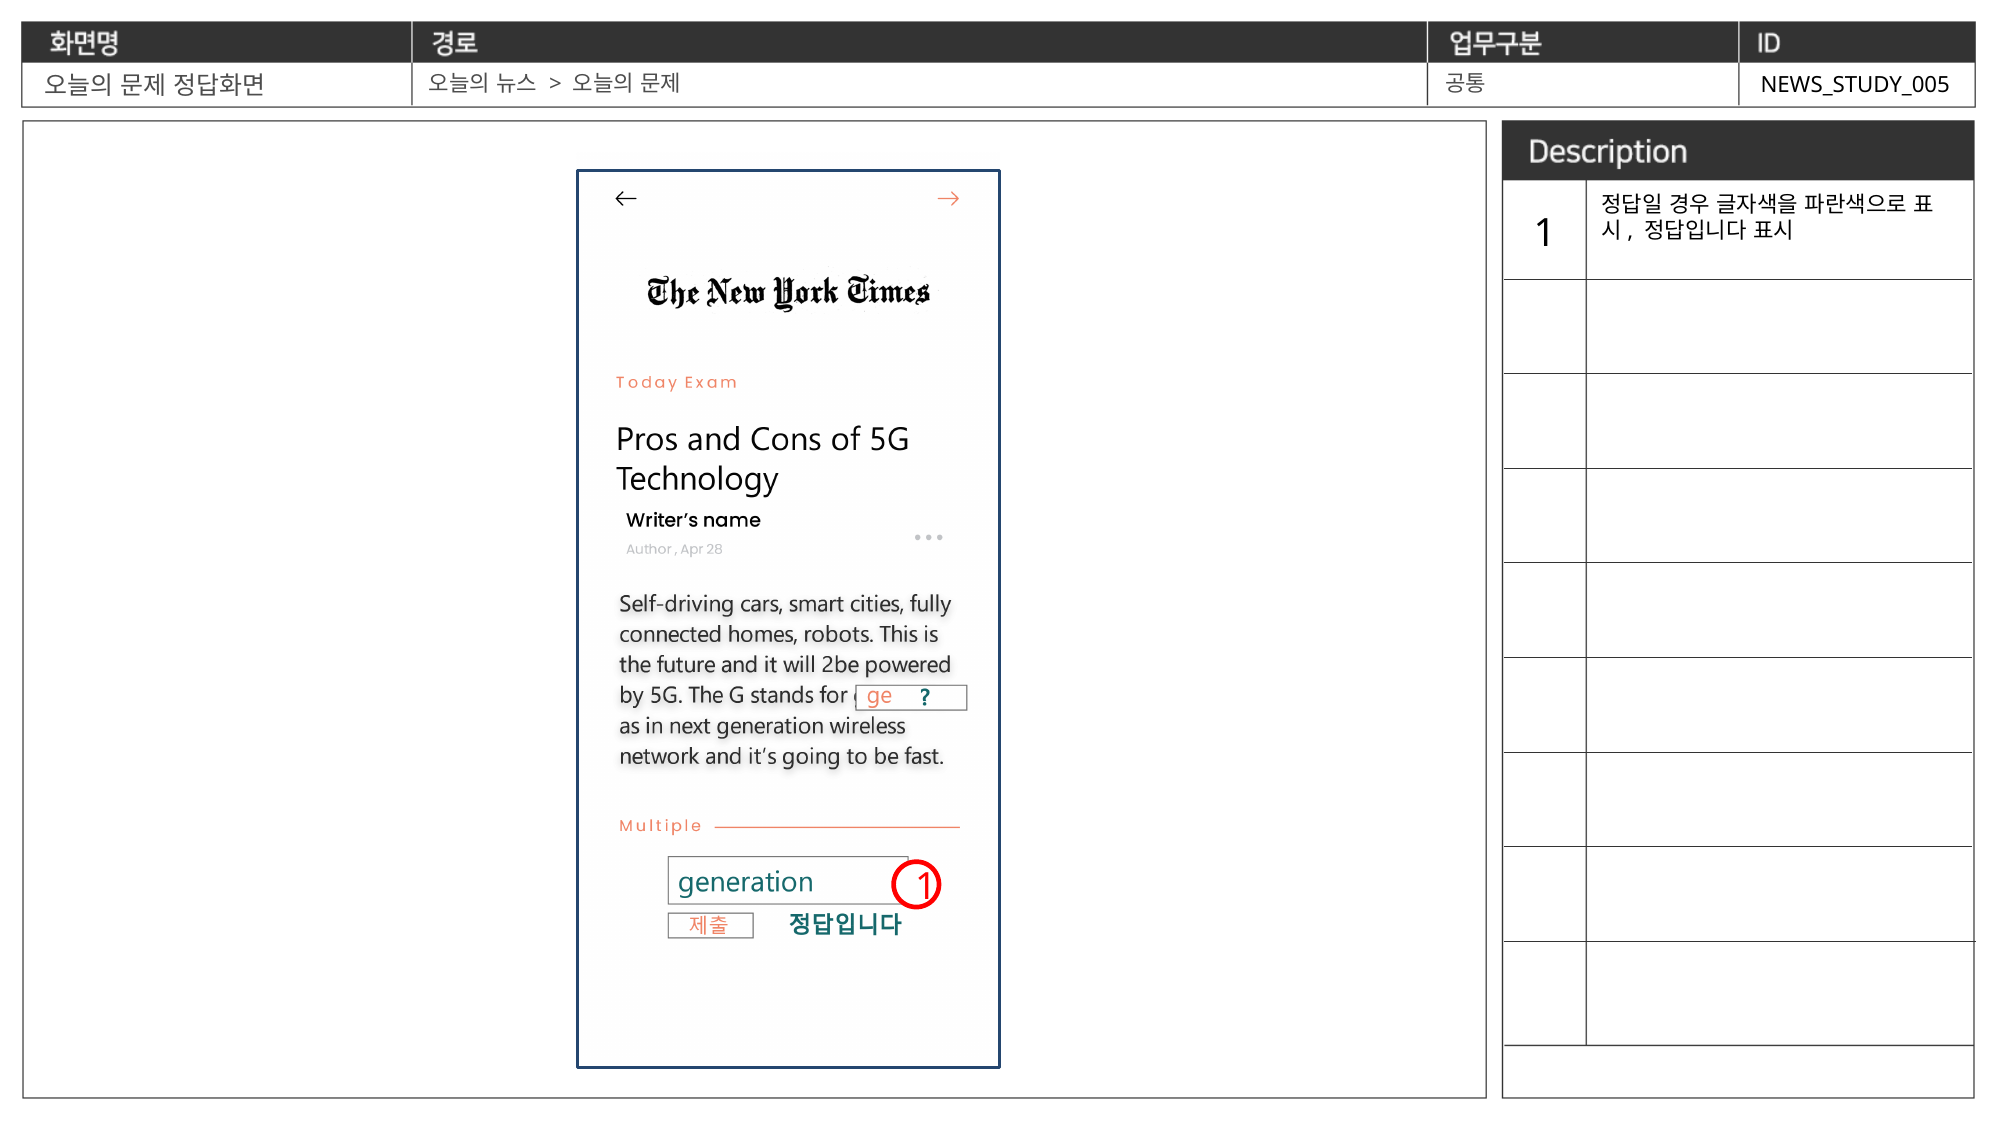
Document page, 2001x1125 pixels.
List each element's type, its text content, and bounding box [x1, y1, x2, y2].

text_box 오늘의 뉴스 > 오늘의 문제 [414, 61, 1419, 104]
picture [0, 0, 2001, 1125]
text_box 1 [1503, 183, 1586, 278]
text_box 공통 [1430, 61, 1741, 104]
text_box NEWS_STUDY_005 [1745, 63, 1966, 105]
text_box 오늘의 문제 정답화면 [29, 61, 407, 107]
text_box 정답일 경우 글자색을 파란색으로 표시, 정답입니다 표시 [1586, 182, 1970, 251]
